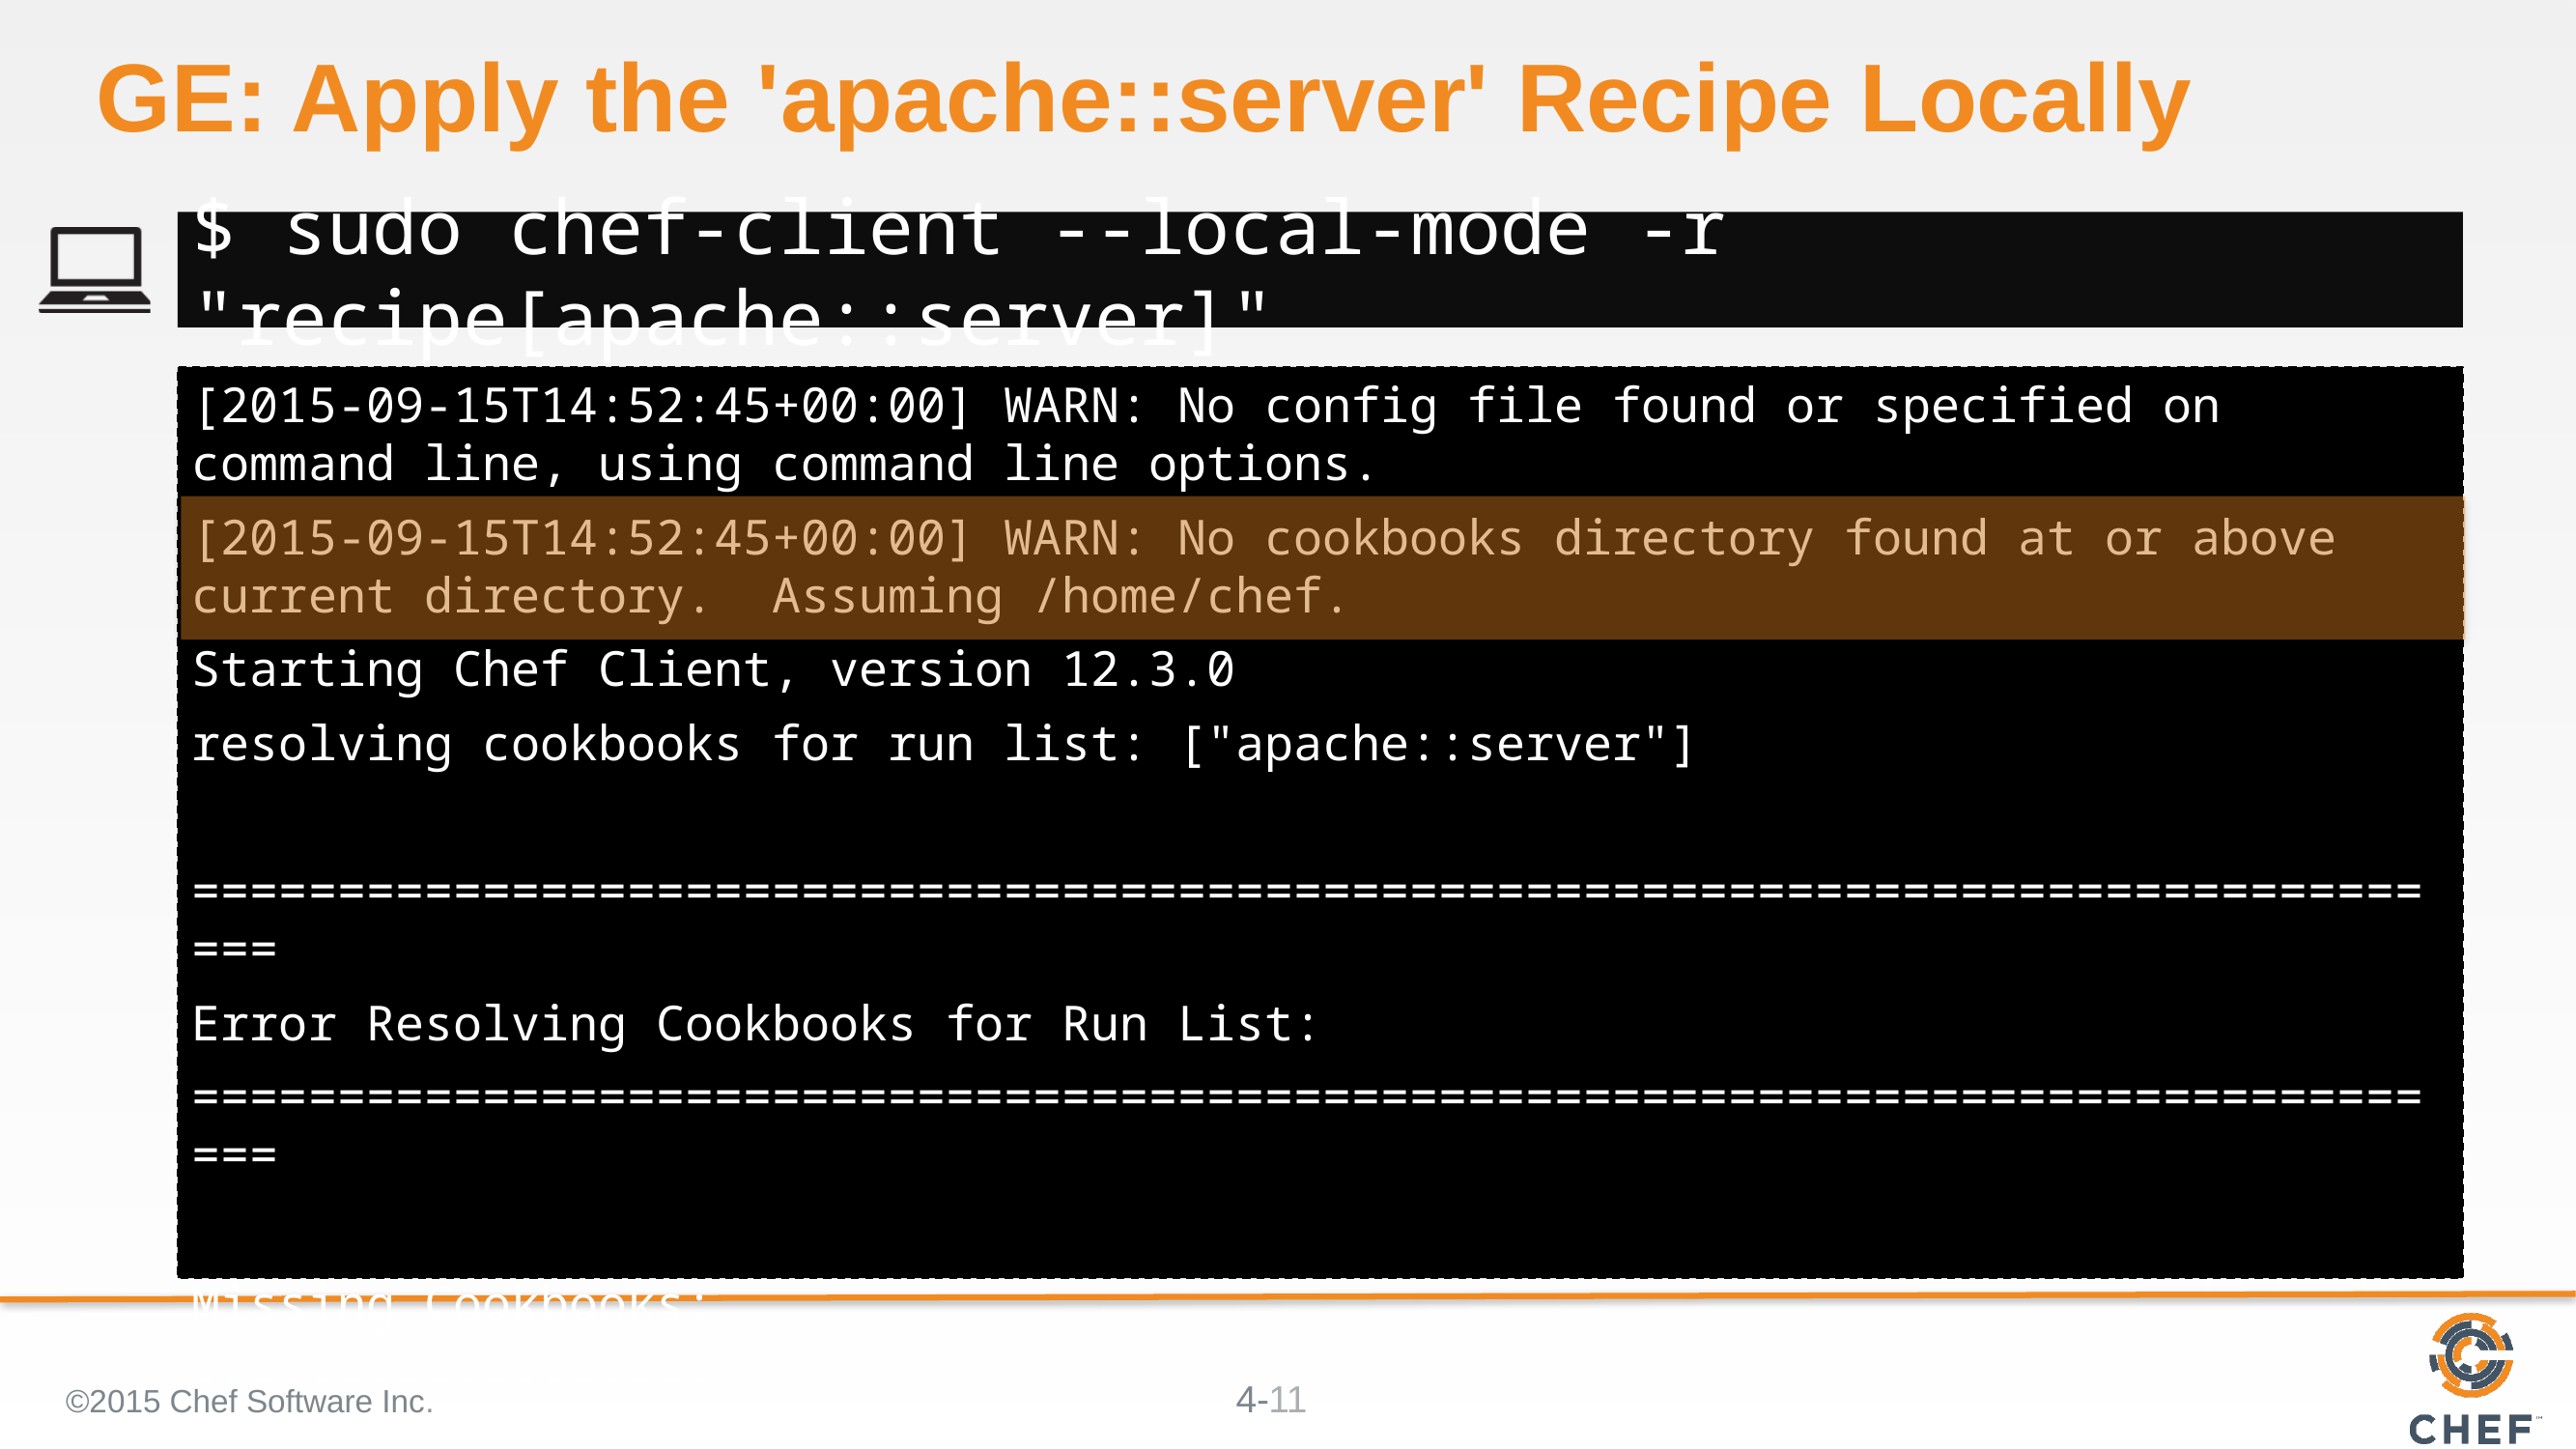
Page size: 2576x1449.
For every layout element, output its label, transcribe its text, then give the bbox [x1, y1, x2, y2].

list $ sudo chef-client --local-mode -r "recipe[apache::server]" [177, 212, 2463, 327]
footer ©2015 Chef Software Inc. [51, 1359, 952, 1440]
title GE: Apply the 'apache::server' Recipe Locally [96, 48, 2463, 180]
list [2015-09-15T14:52:45+00:00] WARN: No config file found or specified on command line, using command line options. [2015-09-15T14:52:45+00:00] WARN: No cookbooks directory found at or above current directory. Assuming /home/chef. Starting Chef Client, version 12.3.0 resolving cookbooks for run list: ["apache::server"] ================================================================================ Error Resolving Cookbooks for Run List: ================================================================================ Missing Cookbooks: ------------------ [177, 643, 2464, 1279]
list [2015-09-15T14:52:45+00:00] WARN: No config file found or specified on command line, using command line options. [2015-09-15T14:52:45+00:00] WARN: No cookbooks directory found at or above current directory. Assuming /home/chef. Starting Chef Client, version 12.3.0 resolving cookbooks for run list: ["apache::server"] ================================================================================ Error Resolving Cookbooks for Run List: ================================================================================ Missing Cookbooks: ------------------ [177, 366, 2464, 500]
slide_number 11 [998, 1359, 1578, 1437]
text_box [181, 496, 2466, 640]
picture [2399, 1297, 2550, 1449]
